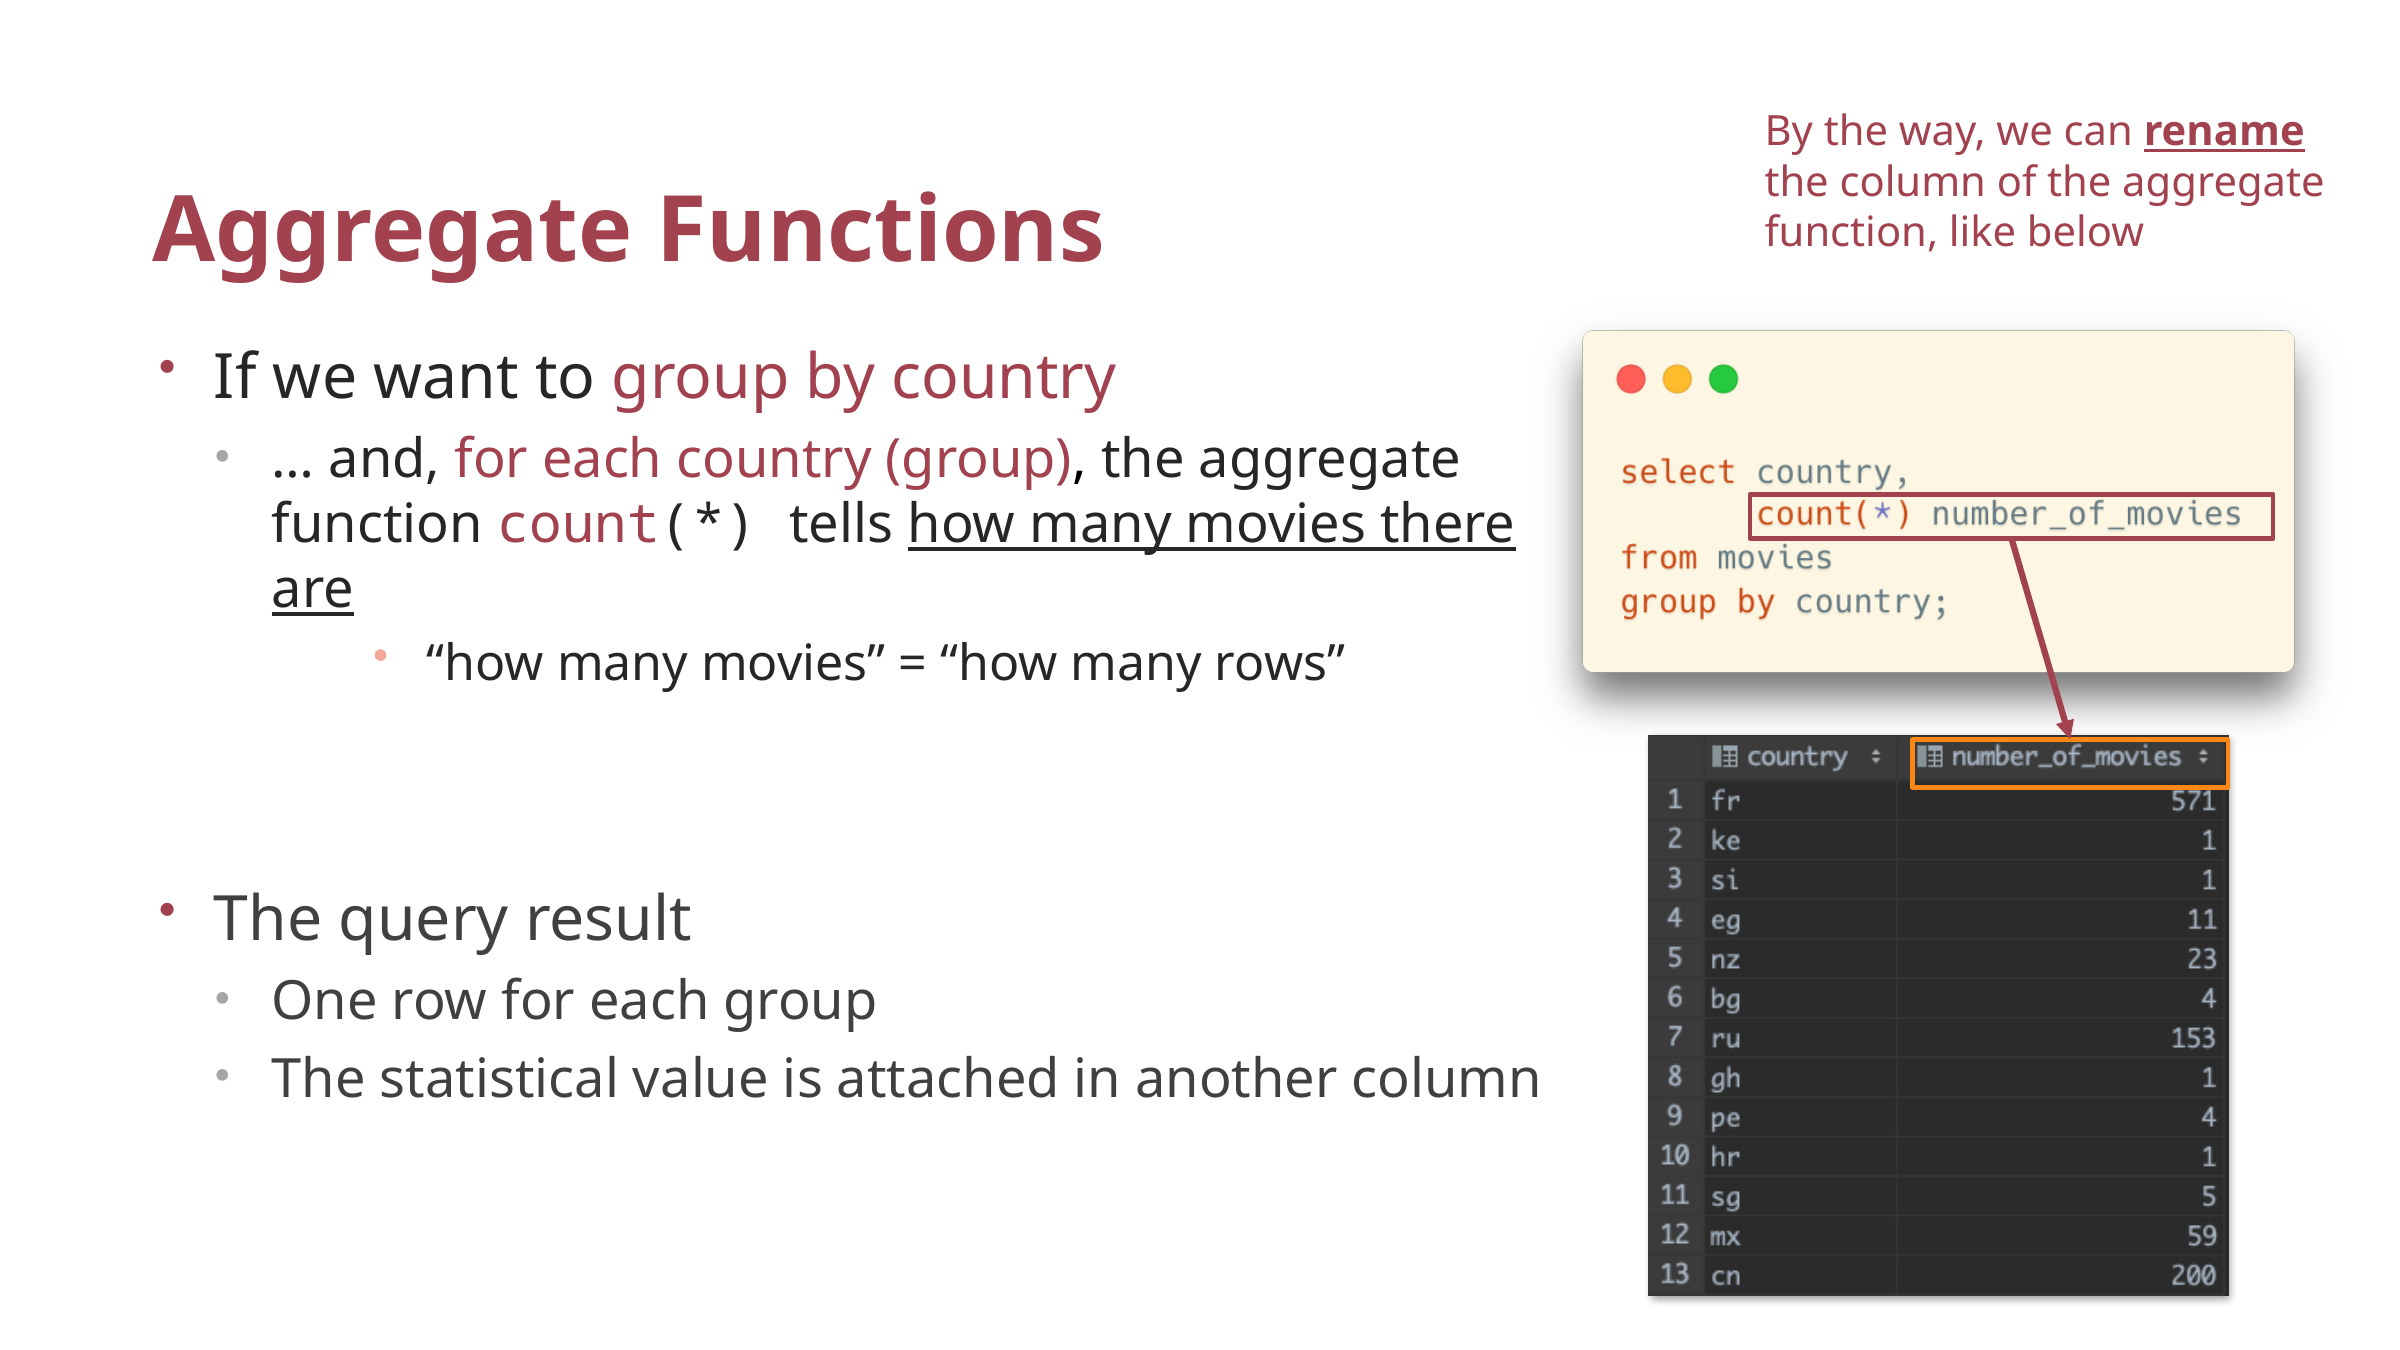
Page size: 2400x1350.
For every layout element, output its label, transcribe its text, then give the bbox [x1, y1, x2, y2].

title Aggregate Functions [137, 54, 2263, 288]
picture [1510, 245, 2366, 1297]
list If we want to group by country … and, for each country (group), the aggregate function count(*) tells how many movies there are “how many movies” = “how many rows” The query result One row for each group The statistical value is attached in another column [137, 324, 1575, 1200]
text_box By the way, we can rename the column of the aggregate function, like below [1749, 96, 2363, 243]
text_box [2011, 538, 2071, 740]
